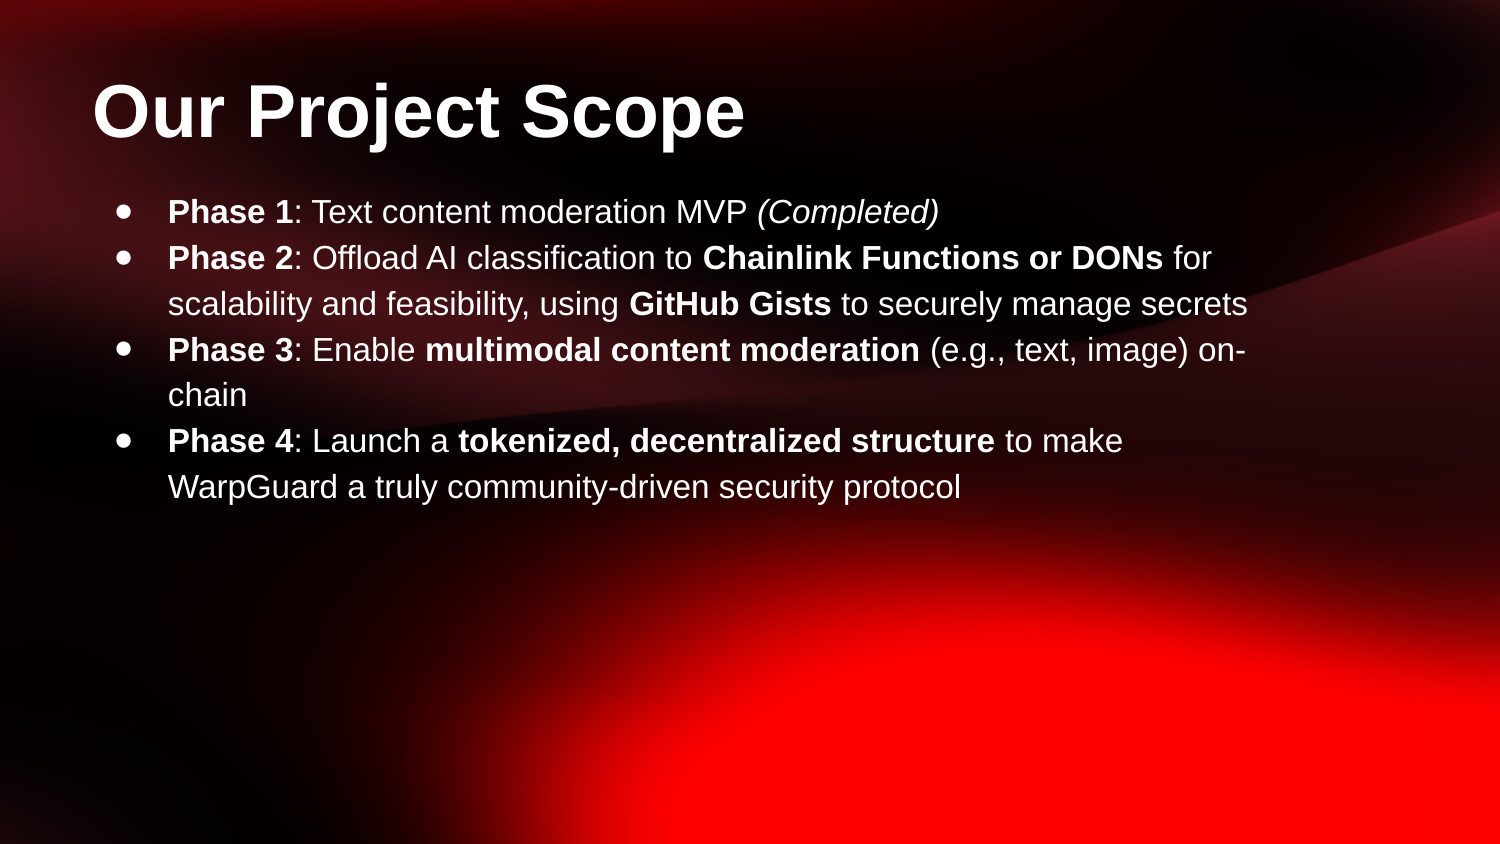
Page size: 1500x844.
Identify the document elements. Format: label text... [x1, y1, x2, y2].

text_box Our Project Scope [77, 47, 1386, 168]
picture [0, 0, 1500, 844]
text_box Phase 1: Text content moderation MVP (Completed) Phase 2: Offload AI classification to Chainlink Functions or DONs for scalability and feasibility, using GitHub Gists to securely manage secrets Phase 3: Enable multimodal content moderation (e.g., text, image) on-chain Phase 4: Launch a tokenized, decentralized structure to make WarpGuard a truly community-driven security protocol [77, 169, 1317, 521]
